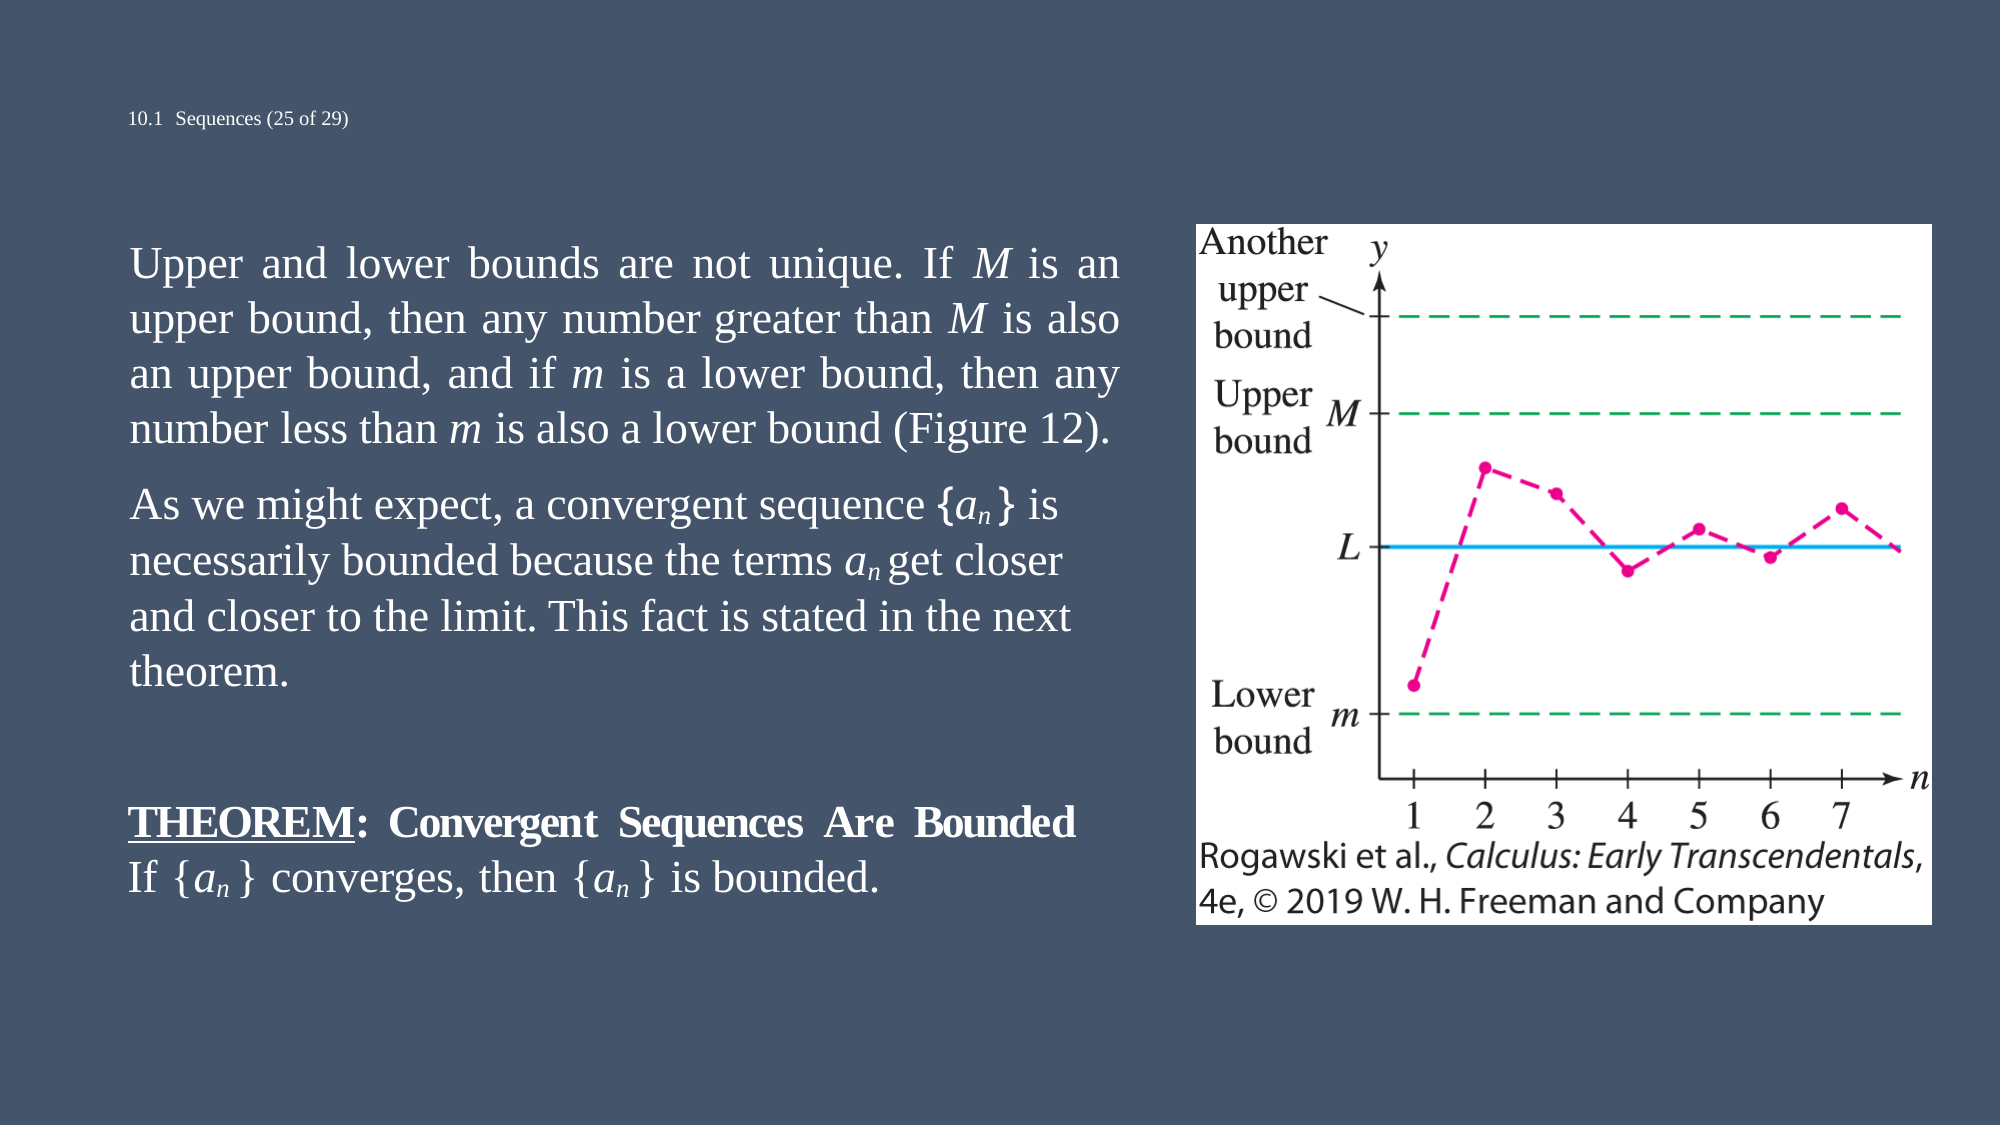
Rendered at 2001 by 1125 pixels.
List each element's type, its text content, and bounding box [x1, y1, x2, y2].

list Upper and lower bounds are not unique. If M is an upper bound, then any number greater than M is also an upper bound, and if m is a lower bound, then any number less than m is also a lower bound (Figure 12). As we might expect, a convergent sequence {an } is necessarily bounded because the terms an get closer and closer to the limit. This fact is stated in the next theorem. THEOREM: Convergent Sequences Are Bounded If {an } converges, then {an } is bounded. [112, 224, 1138, 942]
picture [1196, 224, 1932, 925]
title 10.1 Sequences (25 of 29) [112, 99, 1775, 203]
